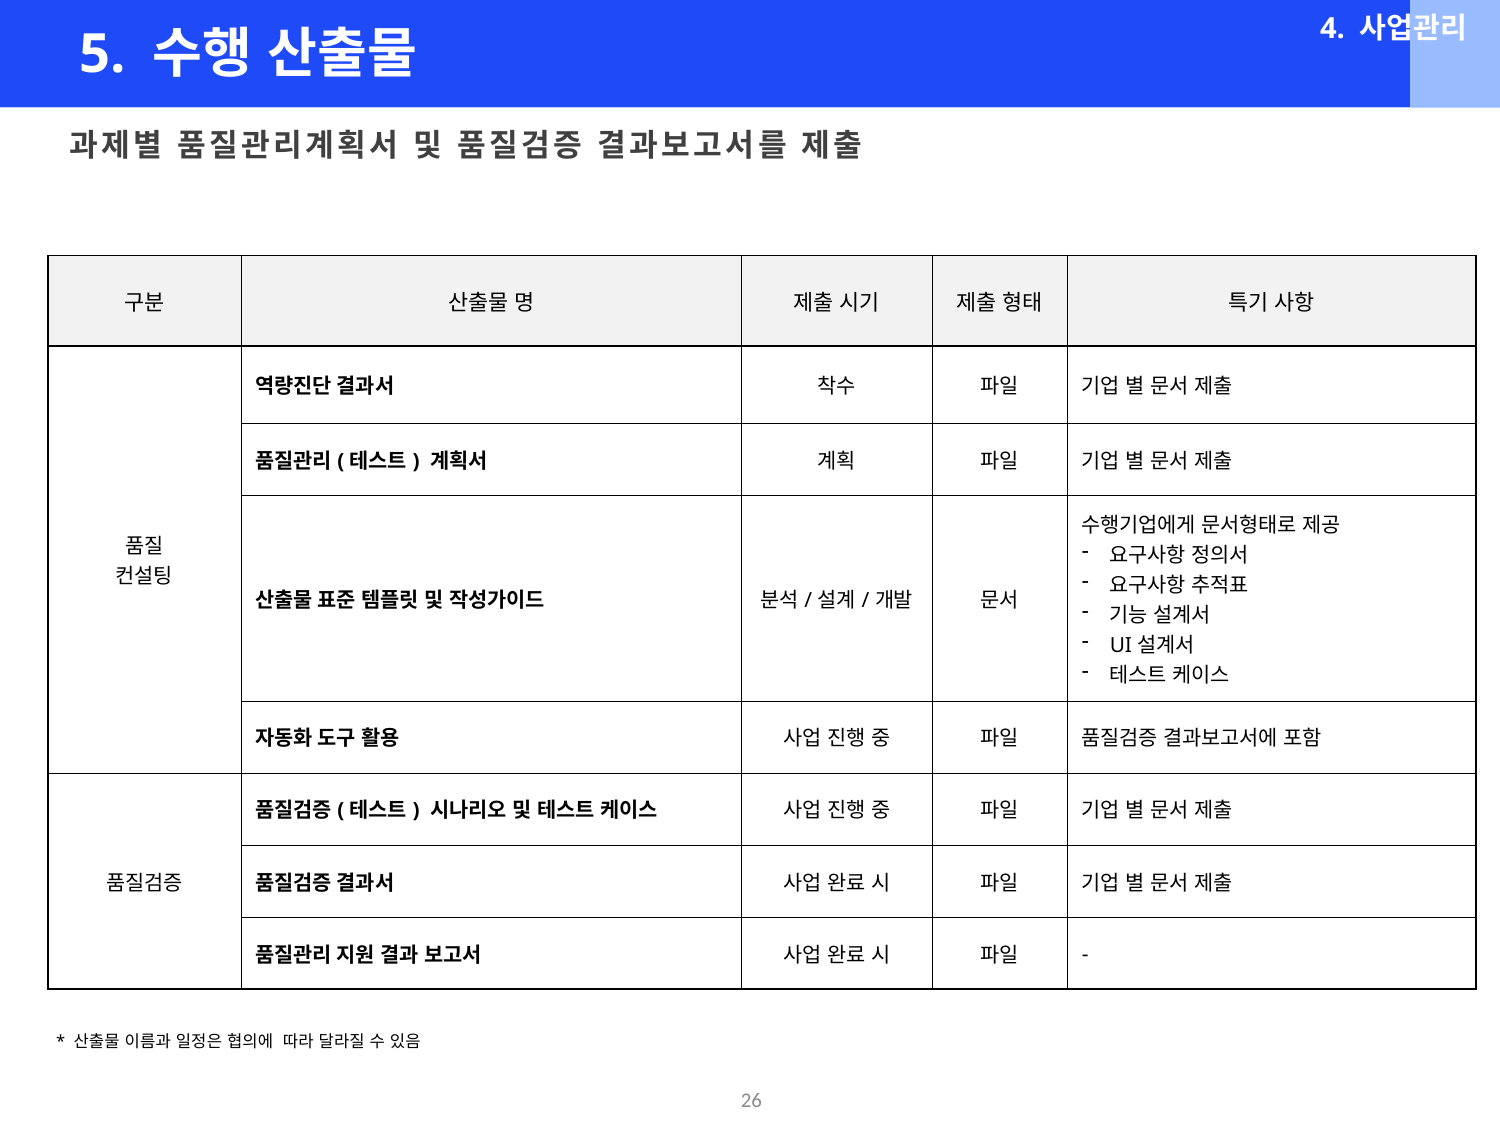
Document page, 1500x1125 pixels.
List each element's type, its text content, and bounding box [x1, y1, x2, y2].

table_cell 역량진단 결과서 [242, 347, 741, 423]
table_cell 파일 [933, 774, 1067, 845]
table_header 제출 시기 [742, 256, 932, 345]
table_cell 품질 컨설팅 [49, 347, 241, 773]
table_cell 착수 [742, 347, 932, 423]
table_cell 기업 별 문서 제출 [1068, 846, 1475, 917]
table_cell - [1068, 918, 1475, 988]
text_box [0, 0, 1500, 109]
text_box * 산출물 이름과 일정은 협의에 따라 달라질 수 있음 [41, 1023, 597, 1058]
table_cell 파일 [933, 918, 1067, 988]
text_box 4. 사업관리 [1128, 9, 1483, 45]
table_cell 품질검증 결과서 [242, 846, 741, 917]
table_cell 파일 [933, 846, 1067, 917]
table_header 특기 사항 [1068, 256, 1475, 345]
slide_number 26 [582, 1077, 921, 1121]
table_cell 산출물 표준 템플릿 및 작성가이드 [242, 496, 741, 701]
table_cell 자동화 도구 활용 [242, 702, 741, 773]
table_cell 기업 별 문서 제출 [1068, 424, 1475, 495]
table_cell 사업 진행 중 [742, 702, 932, 773]
table_cell 파일 [933, 424, 1067, 495]
table_cell 수행기업에게 문서형태로 제공 요구사항 정의서 요구사항 추적표 기능 설계서 UI설계서 테스트 케이스 [1068, 496, 1475, 701]
text_box 5. 수행 산출물 [64, 10, 1367, 91]
text_box 과제별 품질관리계획서 및 품질검증 결과보고서를 제출 [47, 122, 1437, 163]
table_cell 품질검증(테스트) 시나리오 및 테스트 케이스 [242, 774, 741, 845]
table_cell 파일 [933, 347, 1067, 423]
table_cell 문서 [933, 496, 1067, 701]
table_cell 기업 별 문서 제출 [1068, 774, 1475, 845]
table_header 구분 [49, 256, 241, 345]
text_box [0, 0, 1411, 108]
table_cell 품질관리 지원 결과 보고서 [242, 918, 741, 988]
table_cell 사업 완료 시 [742, 918, 932, 988]
table_cell 계획 [742, 424, 932, 495]
table_cell 파일 [933, 702, 1067, 773]
table_cell 분석/설계/개발 [742, 496, 932, 701]
table_header 제출 형태 [933, 256, 1067, 345]
table_cell 품질관리(테스트) 계획서 [242, 424, 741, 495]
table_header 산출물 명 [242, 256, 741, 345]
table_cell 사업 진행 중 [742, 774, 932, 845]
table_cell 품질검증 [49, 774, 241, 988]
table_cell 사업 완료 시 [742, 846, 932, 917]
table_cell 기업 별 문서 제출 [1068, 347, 1475, 423]
table_cell 품질검증 결과보고서에 포함 [1068, 702, 1475, 773]
